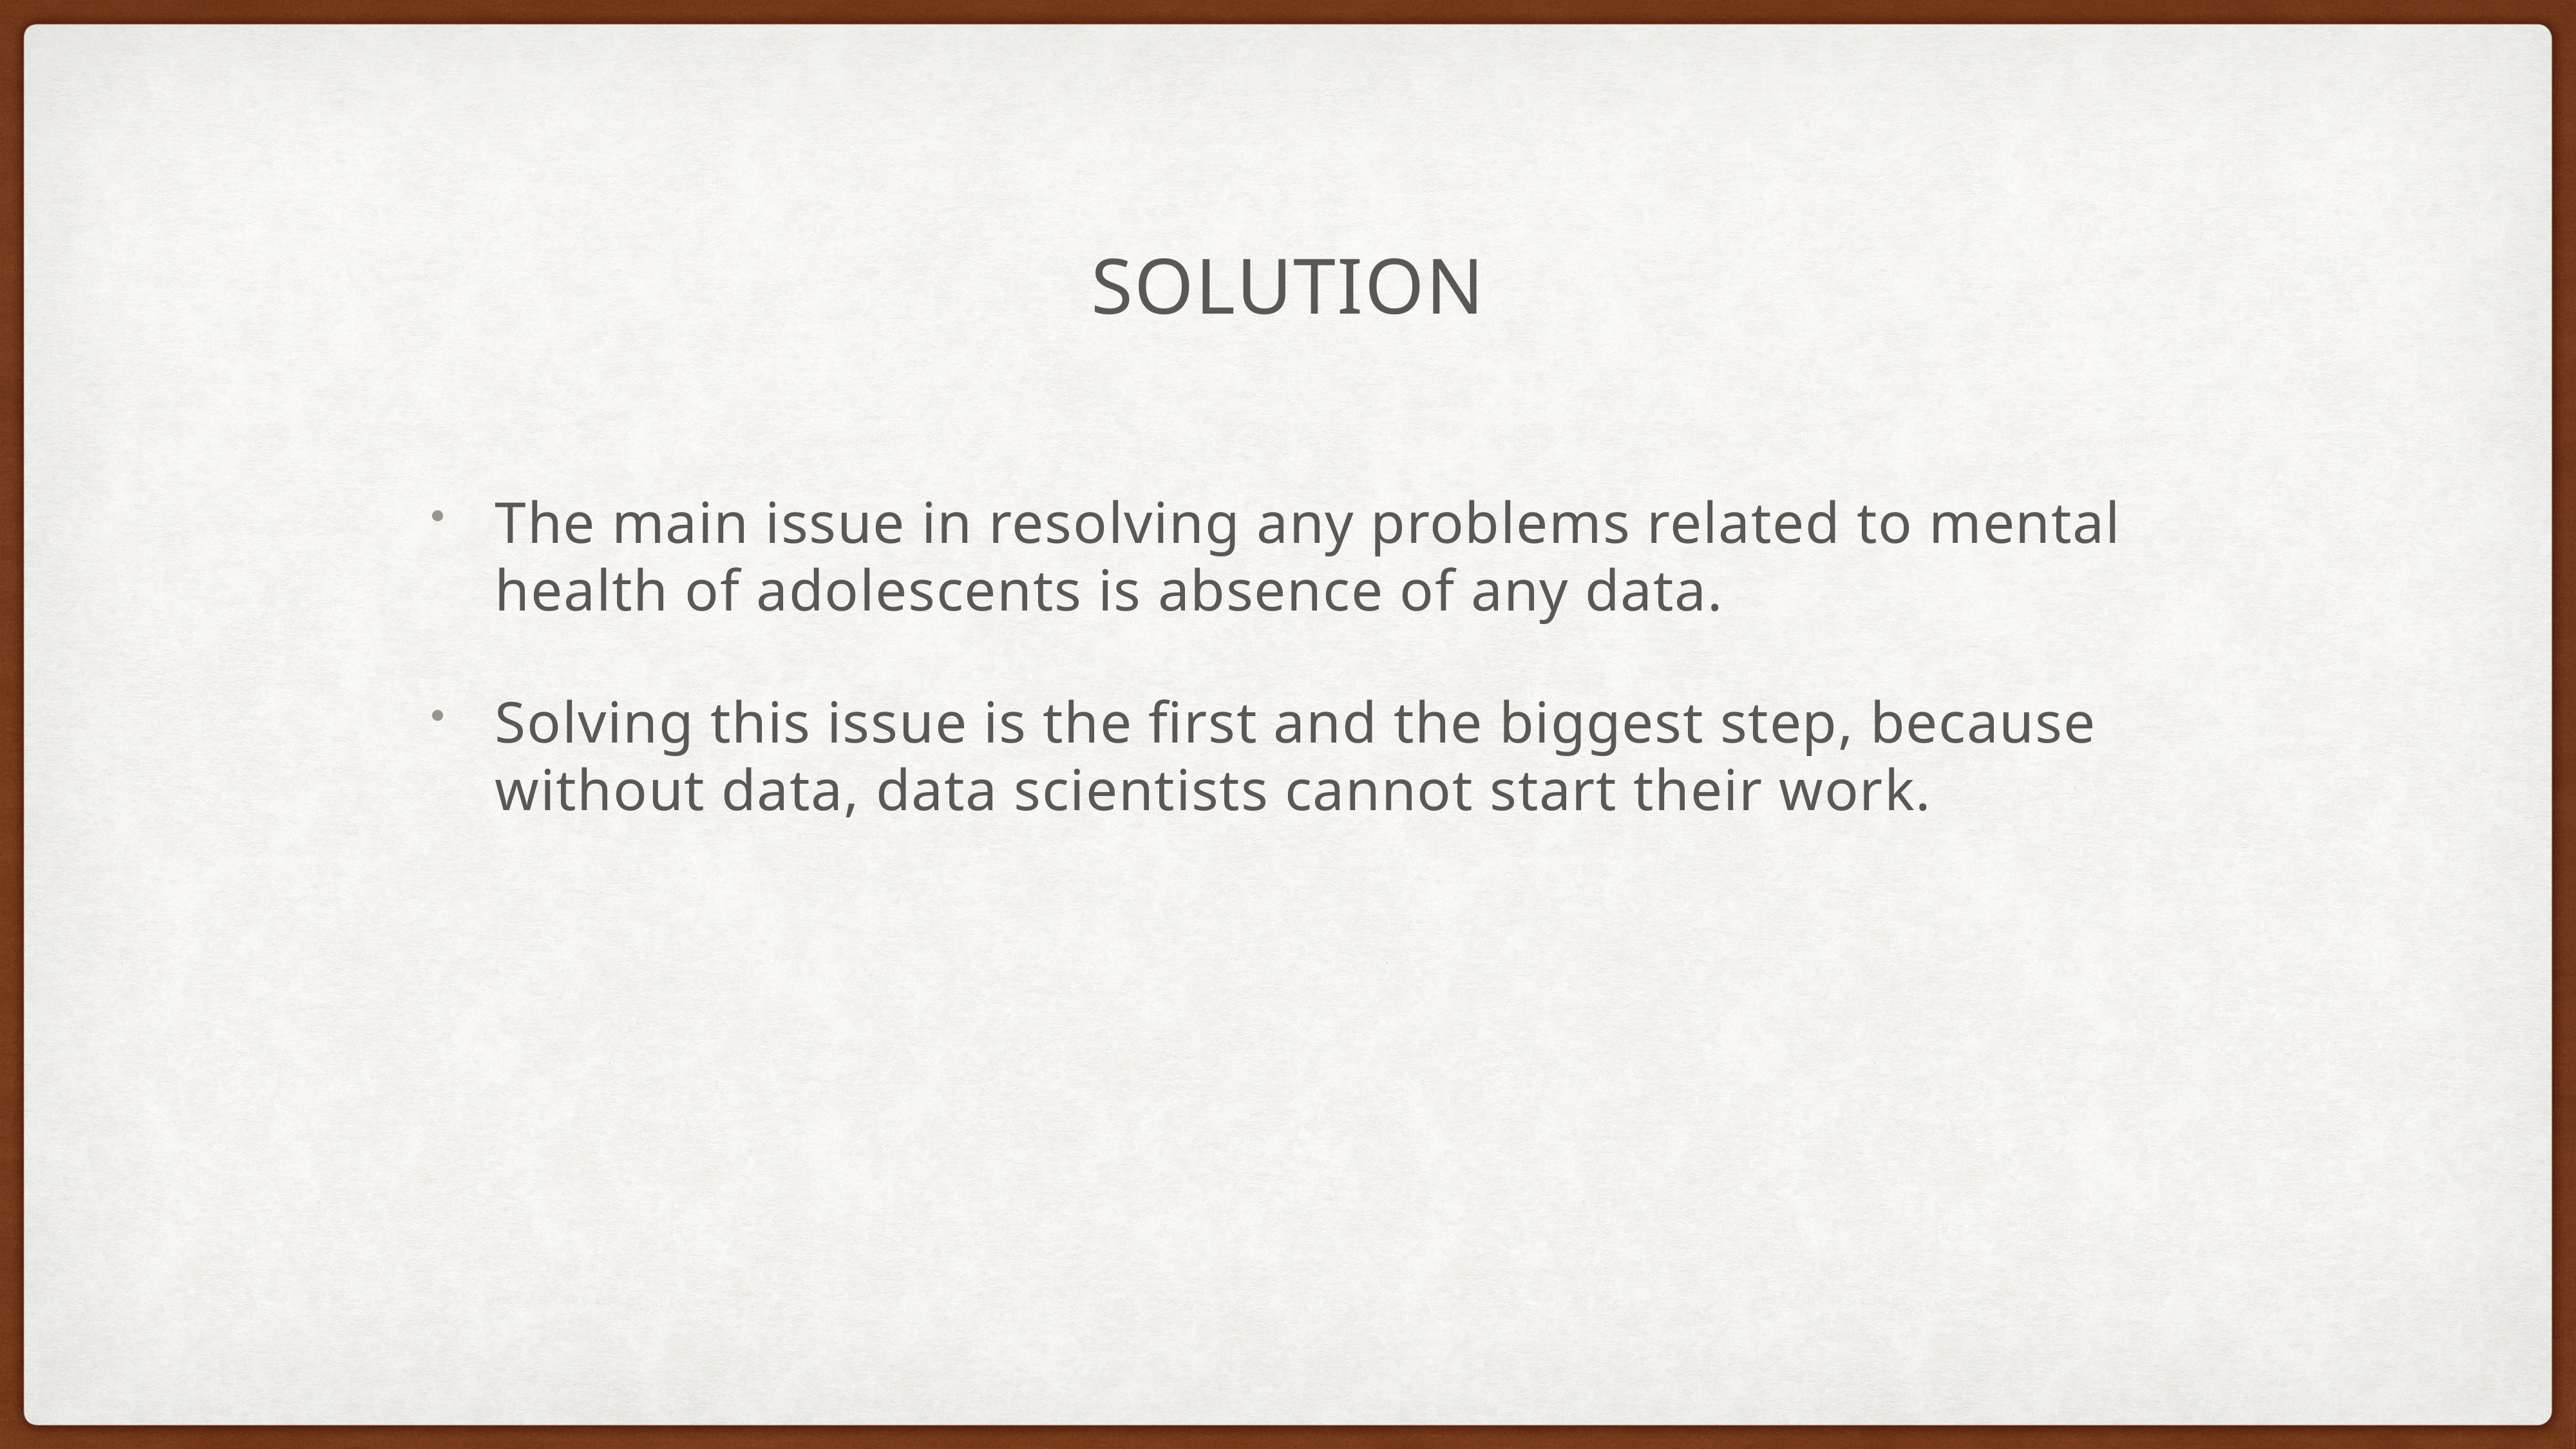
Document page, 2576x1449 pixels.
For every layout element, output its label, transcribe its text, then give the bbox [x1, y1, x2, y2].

picture [0, 0, 2576, 1449]
title Solution [132, 231, 2444, 344]
list The main issue in resolving any problems related to mental health of adolescents is absence of any data. Solving this issue is the first and the biggest step, because without data, data scientists cannot start their work. [424, 481, 2150, 1440]
